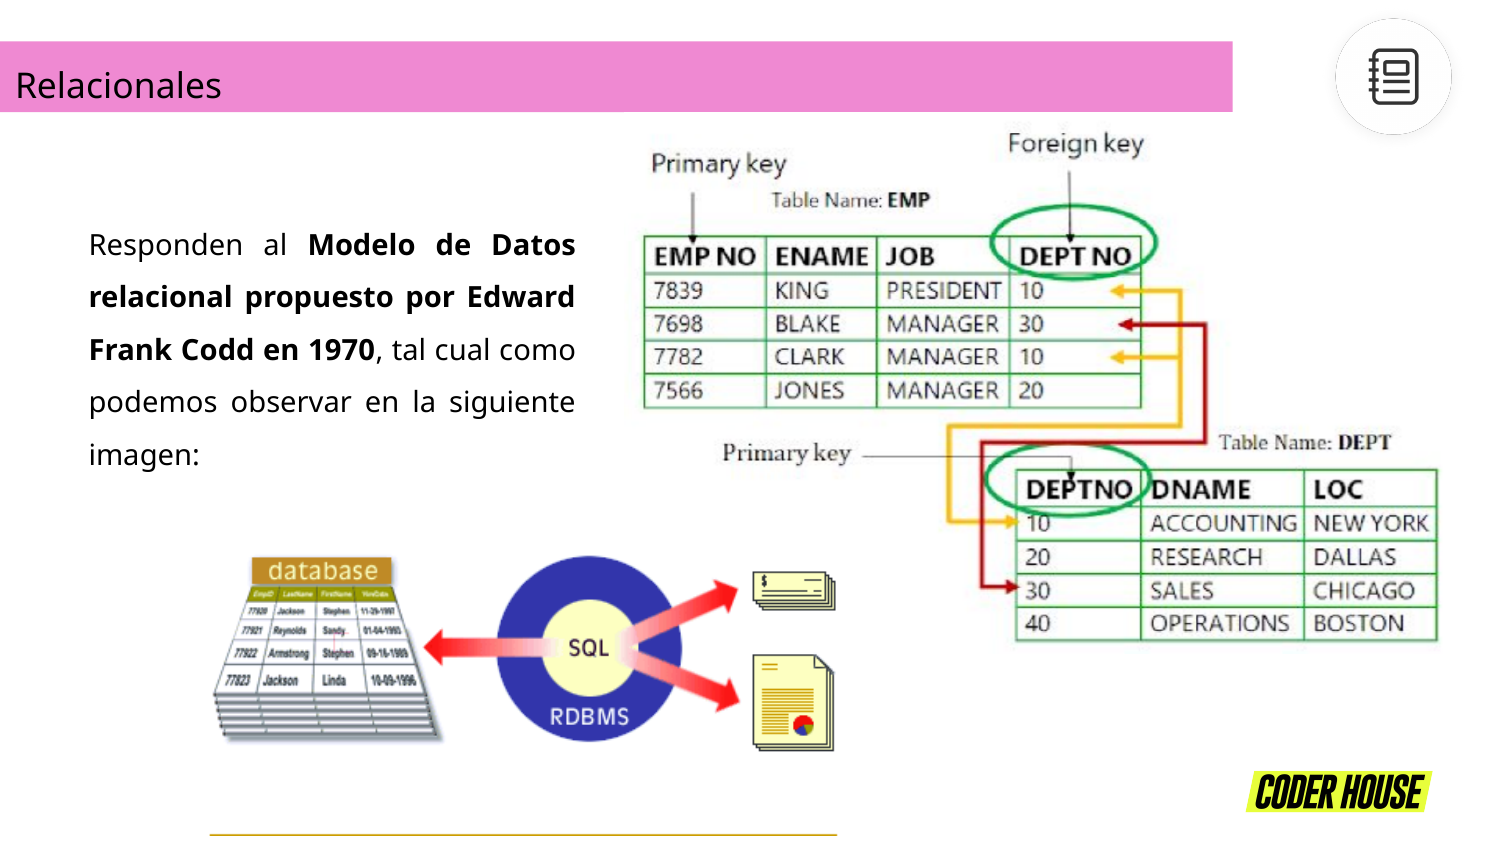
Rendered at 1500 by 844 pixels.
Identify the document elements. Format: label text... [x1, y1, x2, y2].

picture [196, 4, 1466, 837]
text_box Relacionales [0, 41, 1233, 113]
picture [1241, 764, 1437, 819]
text_box Responden al Modelo de Datos relacional propuesto por Edward Frank Codd en 1970, tal cual como podemos observar en la siguiente imagen: [73, 126, 592, 553]
